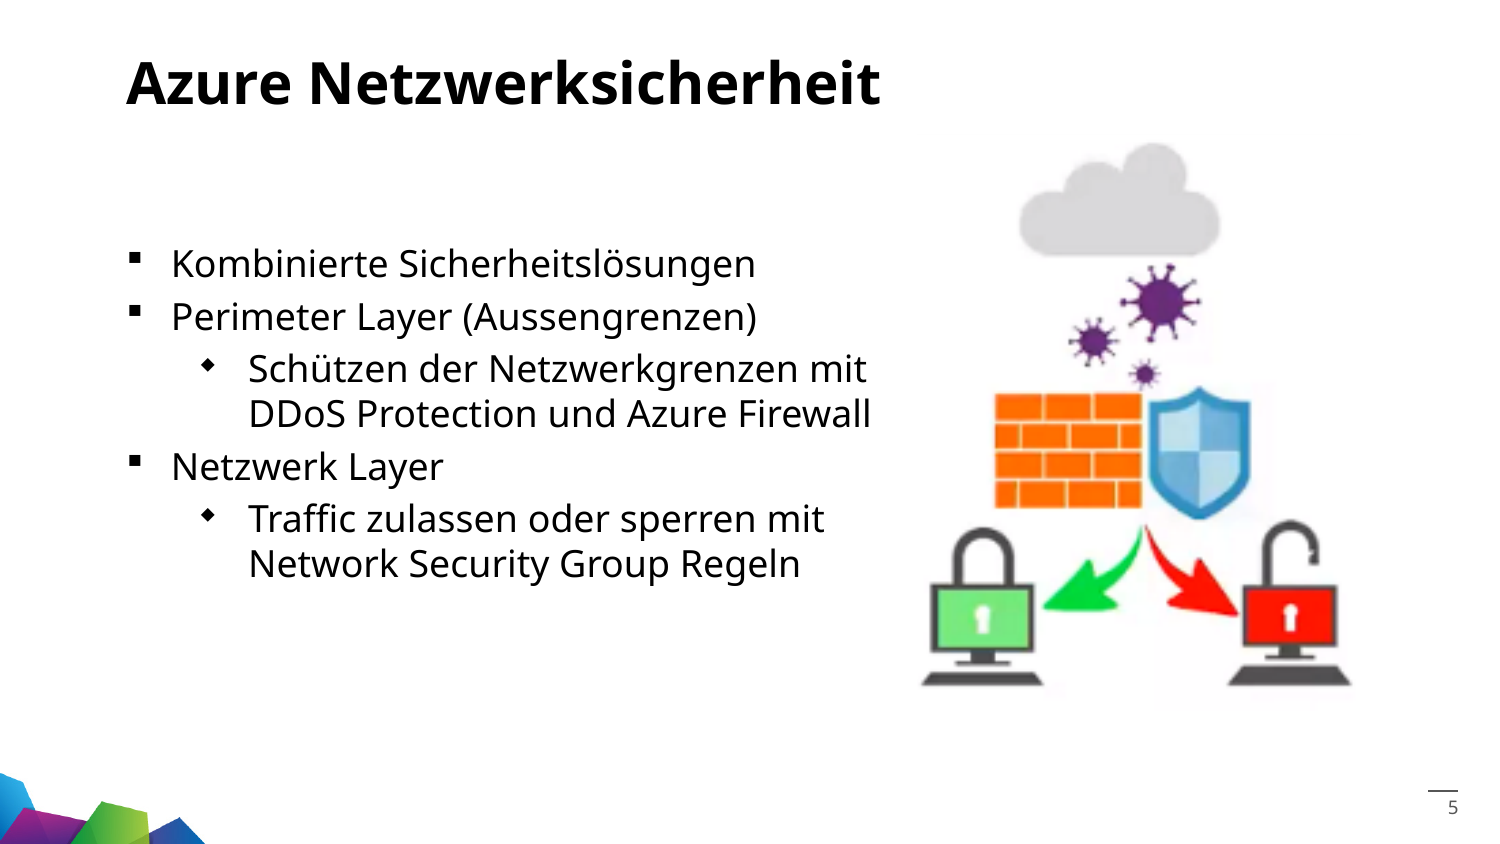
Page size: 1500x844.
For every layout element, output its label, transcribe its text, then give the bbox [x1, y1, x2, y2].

title Azure Netzwerksicherheit [111, 38, 1390, 124]
picture [0, 767, 207, 844]
list Kombinierte Sicherheitslösungen Perimeter Layer (Aussengrenzen) Schützen der Netzwerkgrenzen mit DDoS Protection und Azure Firewall Netzwerk Layer Traffic zulassen oder sperren mit Network Security Group Regeln [111, 232, 1390, 753]
picture [916, 132, 1362, 711]
